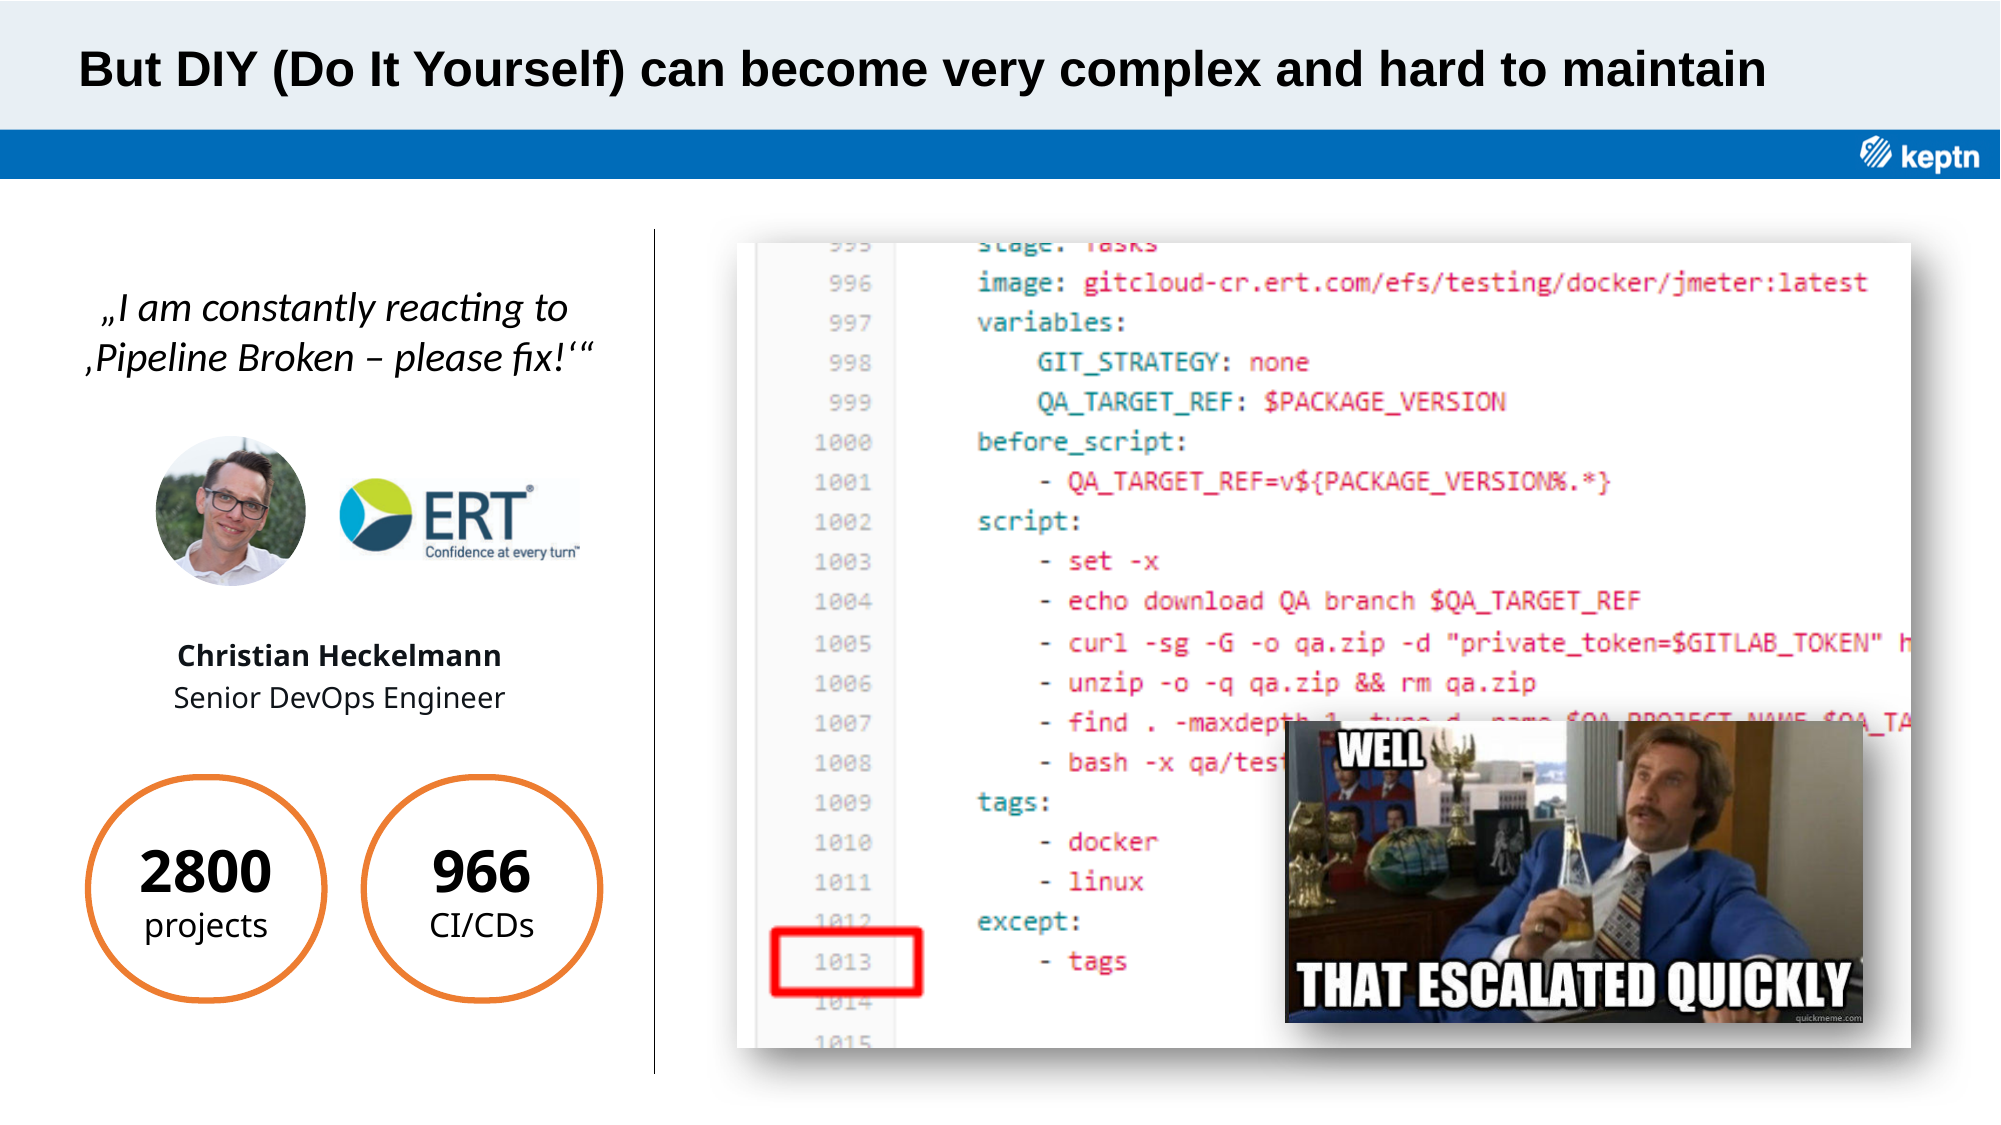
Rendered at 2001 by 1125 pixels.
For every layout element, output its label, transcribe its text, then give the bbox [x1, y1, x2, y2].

picture [736, 243, 1911, 1048]
picture [1855, 131, 2000, 179]
text_box „I am constantly reacting to ‚Pipeline Broken – please fix!‘“ [69, 272, 610, 387]
text_box Christian Heckelmann Senior DevOps Engineer [126, 622, 553, 724]
picture [334, 468, 586, 570]
list But DIY (Do It Yourself) can become very complex and hard to maintain [63, 35, 1974, 122]
text_box 966 CI/CDs [362, 776, 602, 1002]
text_box 2800 projects [86, 776, 326, 1002]
picture [155, 435, 306, 586]
